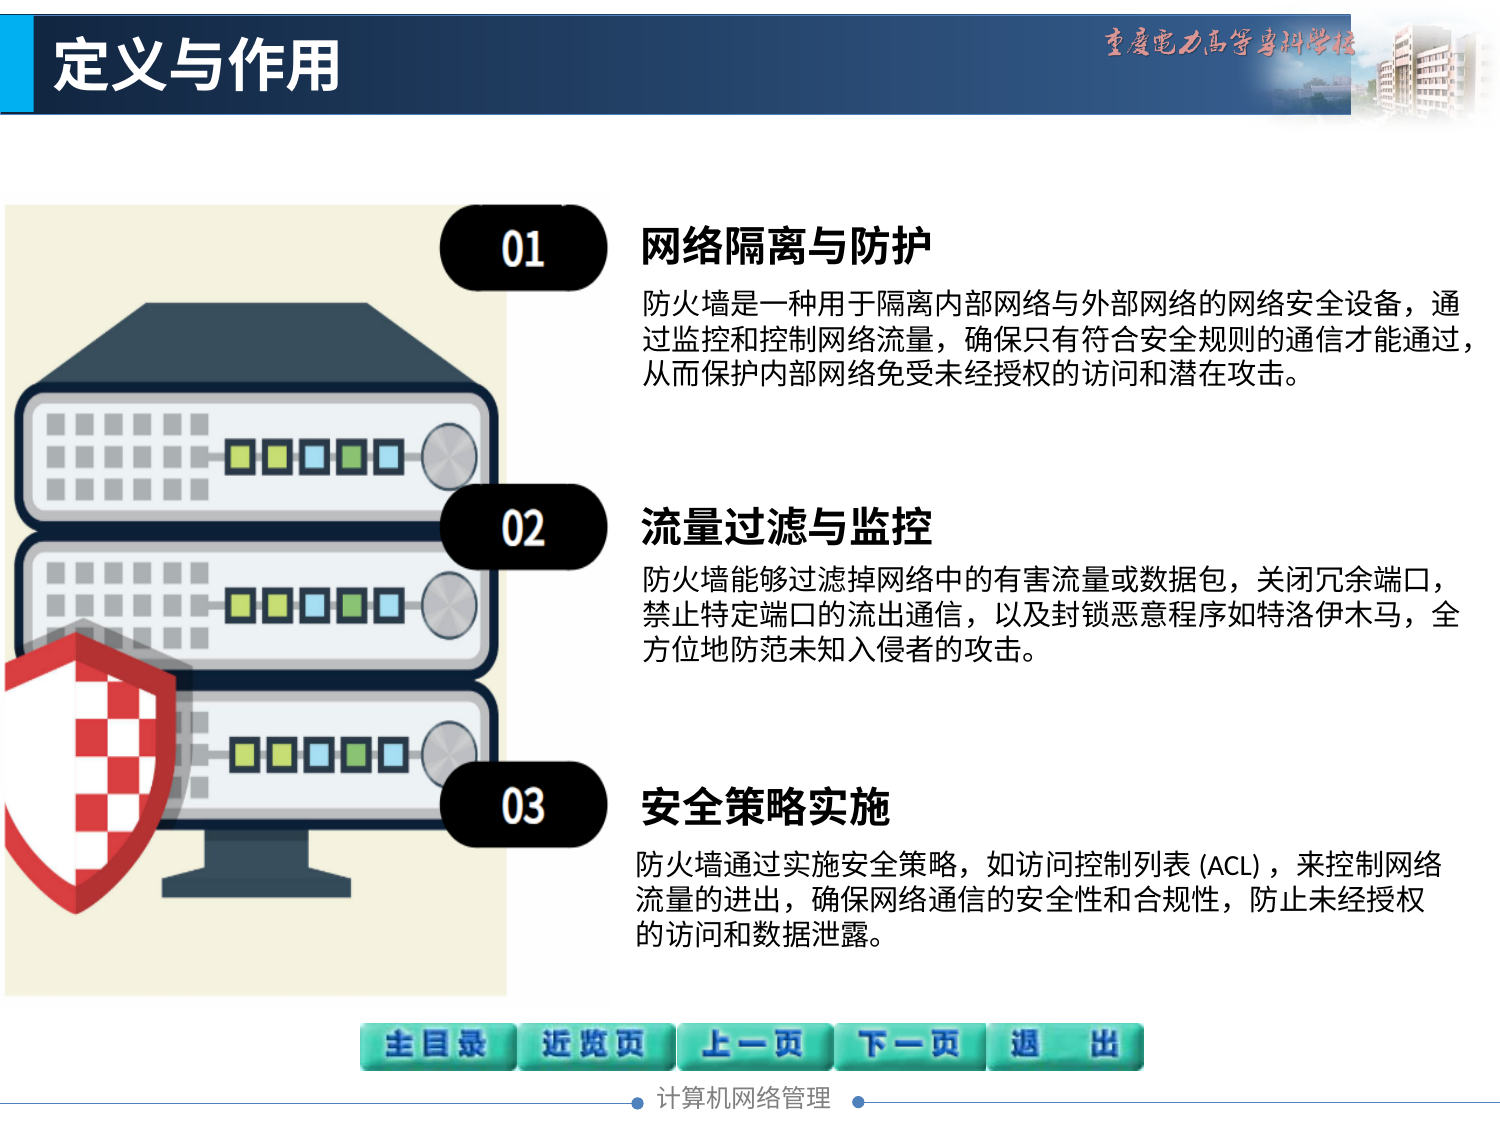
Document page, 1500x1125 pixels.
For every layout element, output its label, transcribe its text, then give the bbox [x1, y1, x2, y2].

picture [1084, 15, 1374, 86]
text_box 防火墙是一种用于隔离内部网络与外部网络的网络安全设备，通 过监控和控制网络流量，确保只有符合安全规则的通信才能通过， 从而保护内部网络免受未经授权的访问和潜在攻击。 [627, 278, 1500, 398]
text_box 防火墙能够过滤掉网络中的有害流量或数据包，关闭冗余端口， 禁止特定端口的流出通信，以及封锁恶意程序如特洛伊木马，全 方位地防范未知入侵者的攻击。 [627, 553, 1477, 674]
picture [360, 1023, 676, 1071]
text_box 安全策略实施 [625, 773, 907, 838]
text_box 流量过滤与监控 [626, 493, 949, 558]
text_box 防火墙通过实施安全策略，如访问控制列表(ACL)，来控制网络 流量的进出，确保网络通信的安全性和合规性，防止未经授权 的访问和数据泄露。 [621, 838, 1458, 959]
picture [677, 1023, 1144, 1071]
text_box 在IIS中创建FTP站点，设置用户名及密码 (用户名为姓名首字母)，禁止匿名访问。 [1351, 52, 1447, 82]
text_box 网络隔离与防护 [626, 212, 949, 278]
picture [0, 191, 611, 1008]
text_box 防火墙的工作原理 [1351, 56, 1441, 78]
text_box 定义与作用 [37, 20, 359, 106]
text_box 在多防火墙环境中，根据业务需 求和安全等级对网络流量进行分 段和隔离，可以减少防火墙之间 的负载压力，同时提高整体安全 性和性能。 [1351, 49, 1451, 85]
